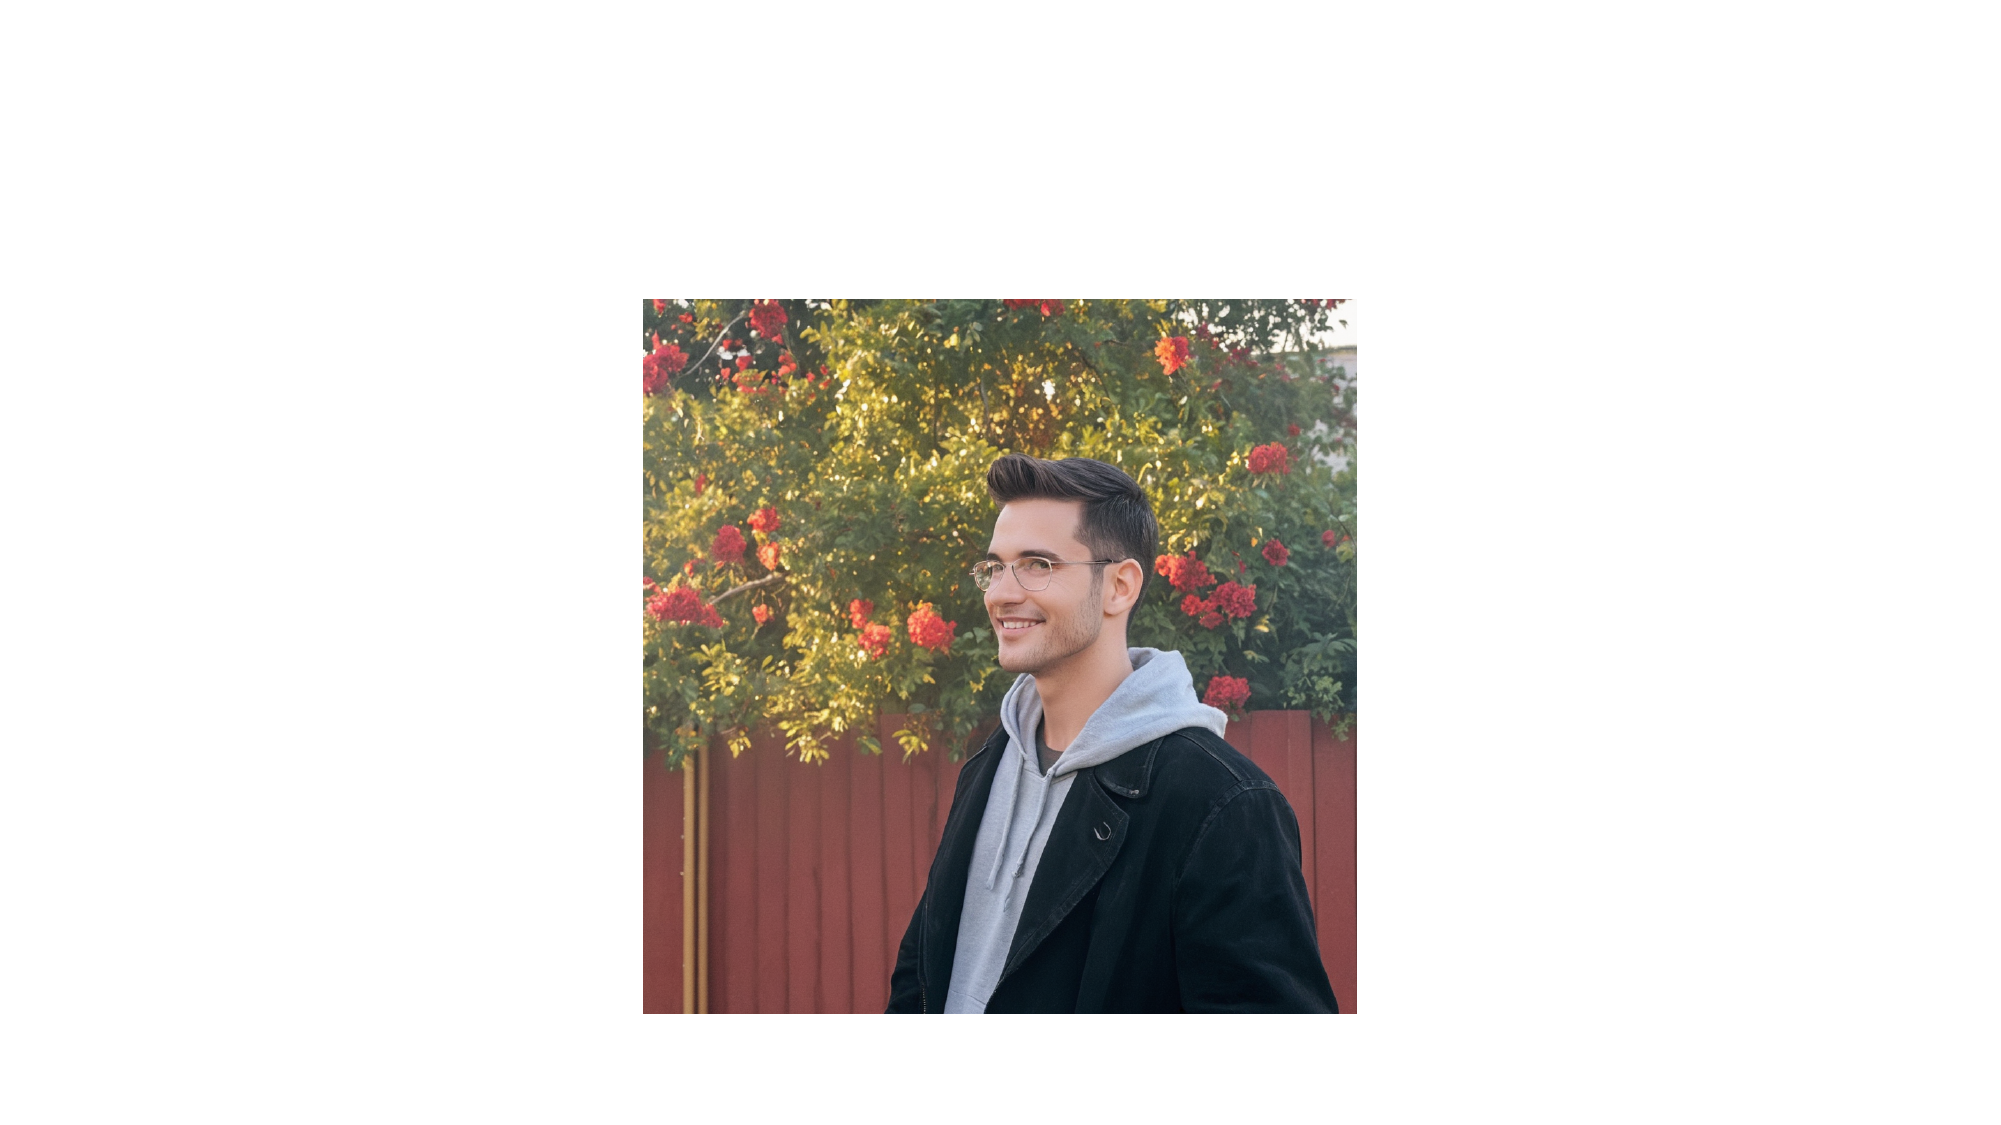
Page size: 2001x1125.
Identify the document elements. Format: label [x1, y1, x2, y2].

list [643, 299, 1357, 1014]
